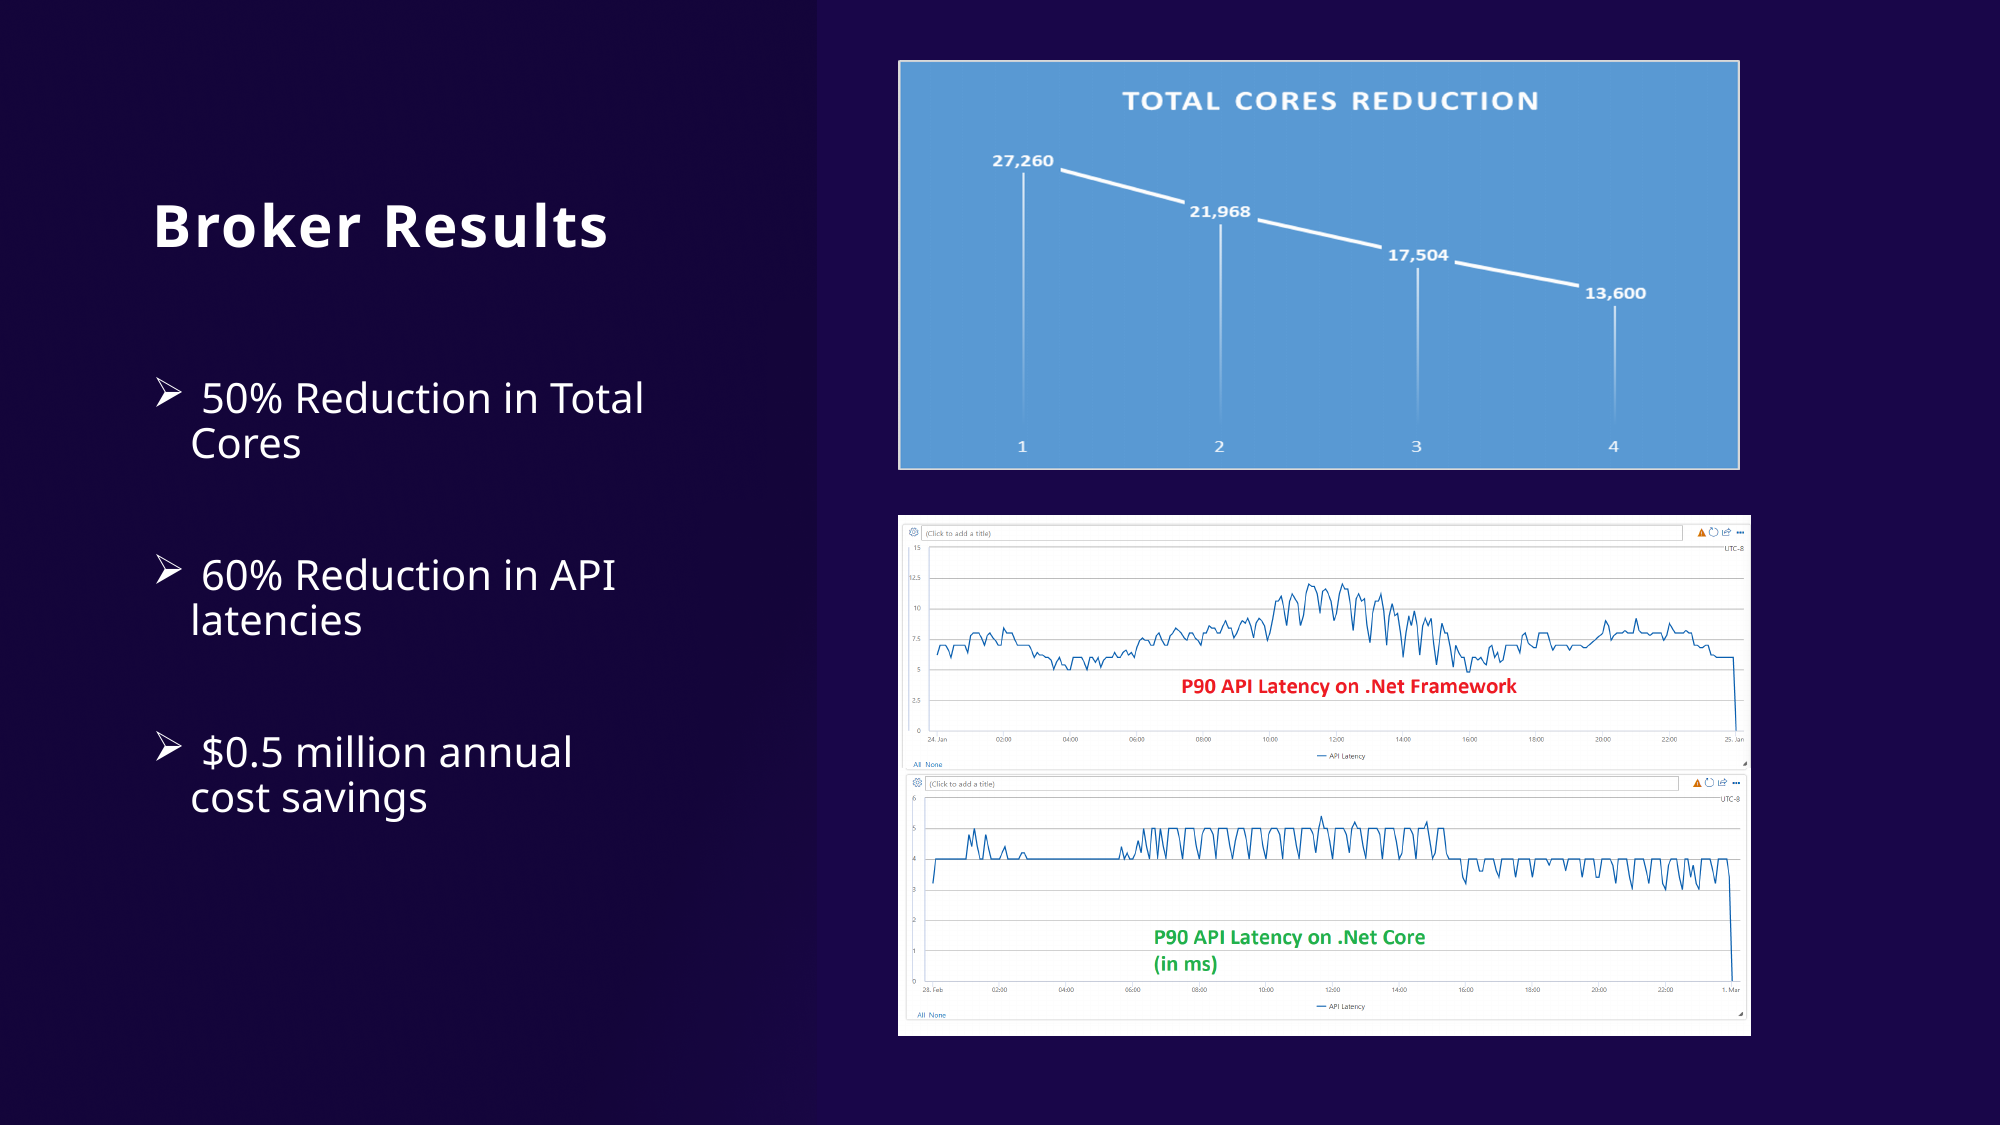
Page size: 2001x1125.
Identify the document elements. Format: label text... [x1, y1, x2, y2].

list 50% Reduction in Total Cores 60% Reduction in API latencies $0.5 million annual cost savings [137, 370, 674, 1036]
picture [898, 515, 1751, 1036]
title Broker Results [137, 119, 674, 338]
picture [0, 0, 816, 1125]
picture [898, 60, 1740, 470]
